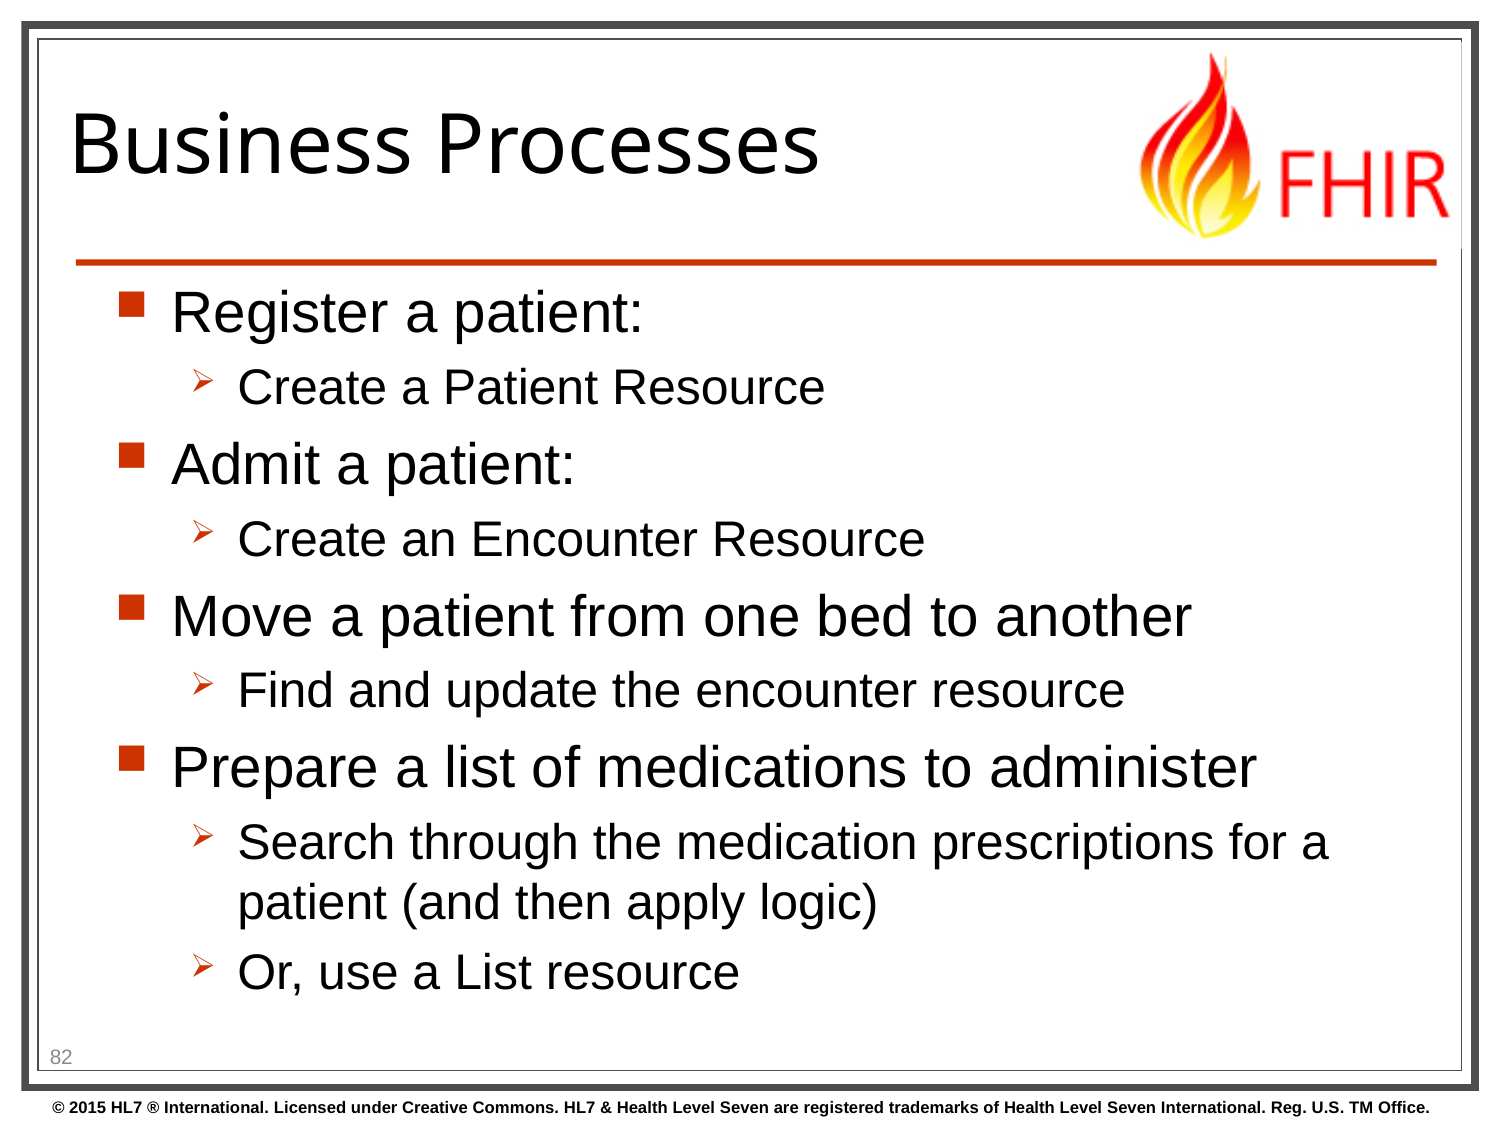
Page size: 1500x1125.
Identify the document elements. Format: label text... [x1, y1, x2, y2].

title Business Processes [53, 54, 1128, 244]
slide_number 82 [23, 1018, 99, 1094]
picture [1128, 42, 1462, 249]
list Register a patient: Create a Patient Resource Admit a patient: Create an Encounter Resource Move a patient from one bed to another Find and update the encounter resource Prepare a list of medications to administer Search through the medication prescriptions for a patient (and then apply logic) Or, use a List resource [100, 267, 1376, 996]
